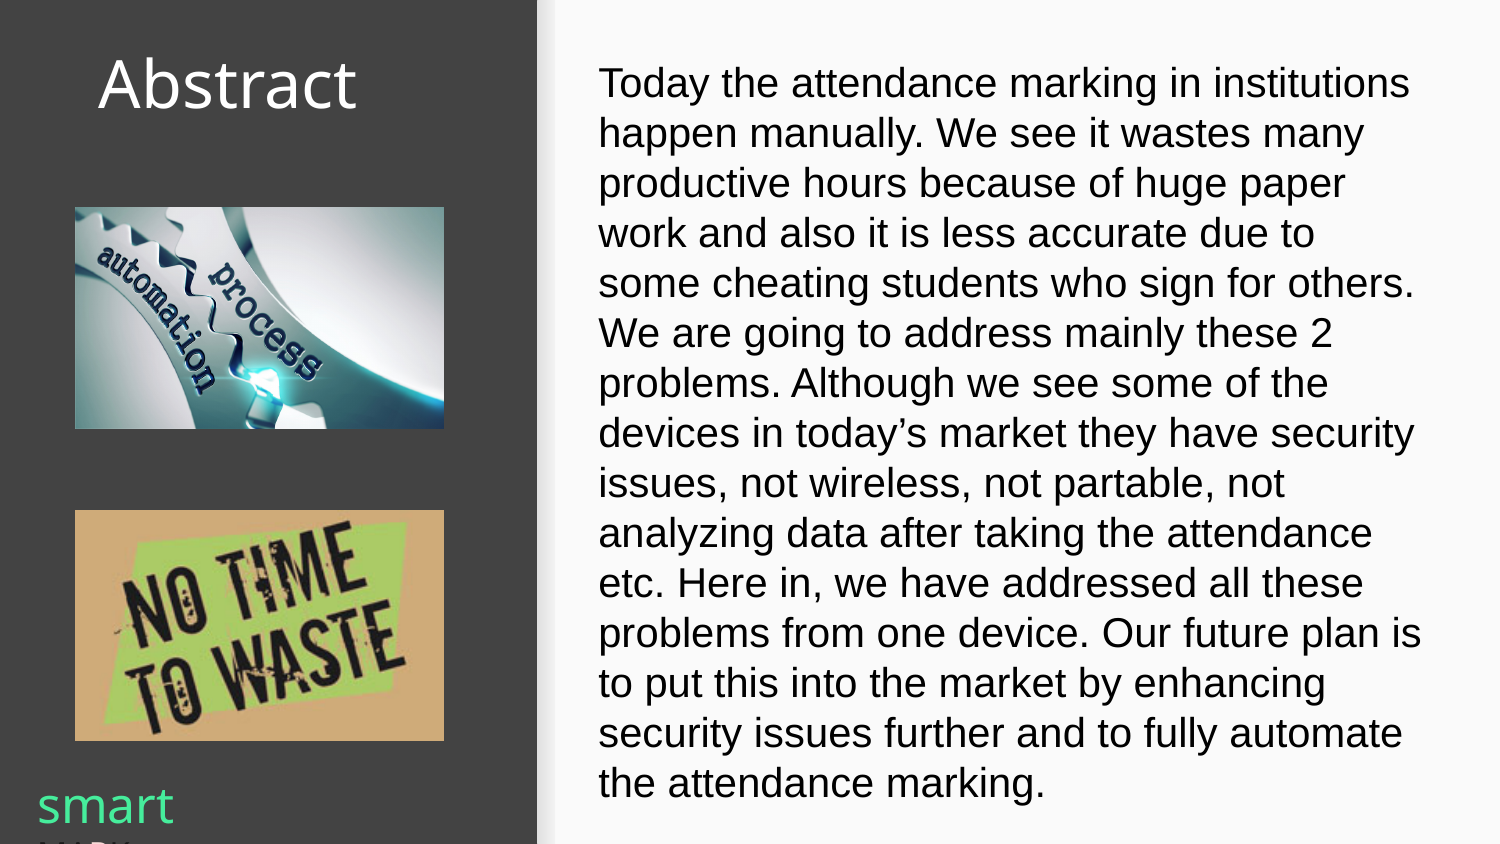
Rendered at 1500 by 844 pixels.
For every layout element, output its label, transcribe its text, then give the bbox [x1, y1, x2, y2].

picture [74, 207, 445, 430]
text_box Abstract [83, 34, 460, 130]
picture [74, 510, 445, 741]
text_box smart MARK [22, 758, 242, 844]
text_box Today the attendance marking in institutions happen manually. We see it wastes many productive hours because of huge paper work and also it is less accurate due to some cheating students who sign for others. We are going to address mainly these 2 problems. Although we see some of the devices in today’s market they have security issues, not wireless, not partable, not analyzing data after taking the attendance etc. Here in, we have addressed all these problems from one device. Our future plan is to put this into the market by enhancing security issues further and to fully automate the attendance marking. [583, 48, 1442, 814]
